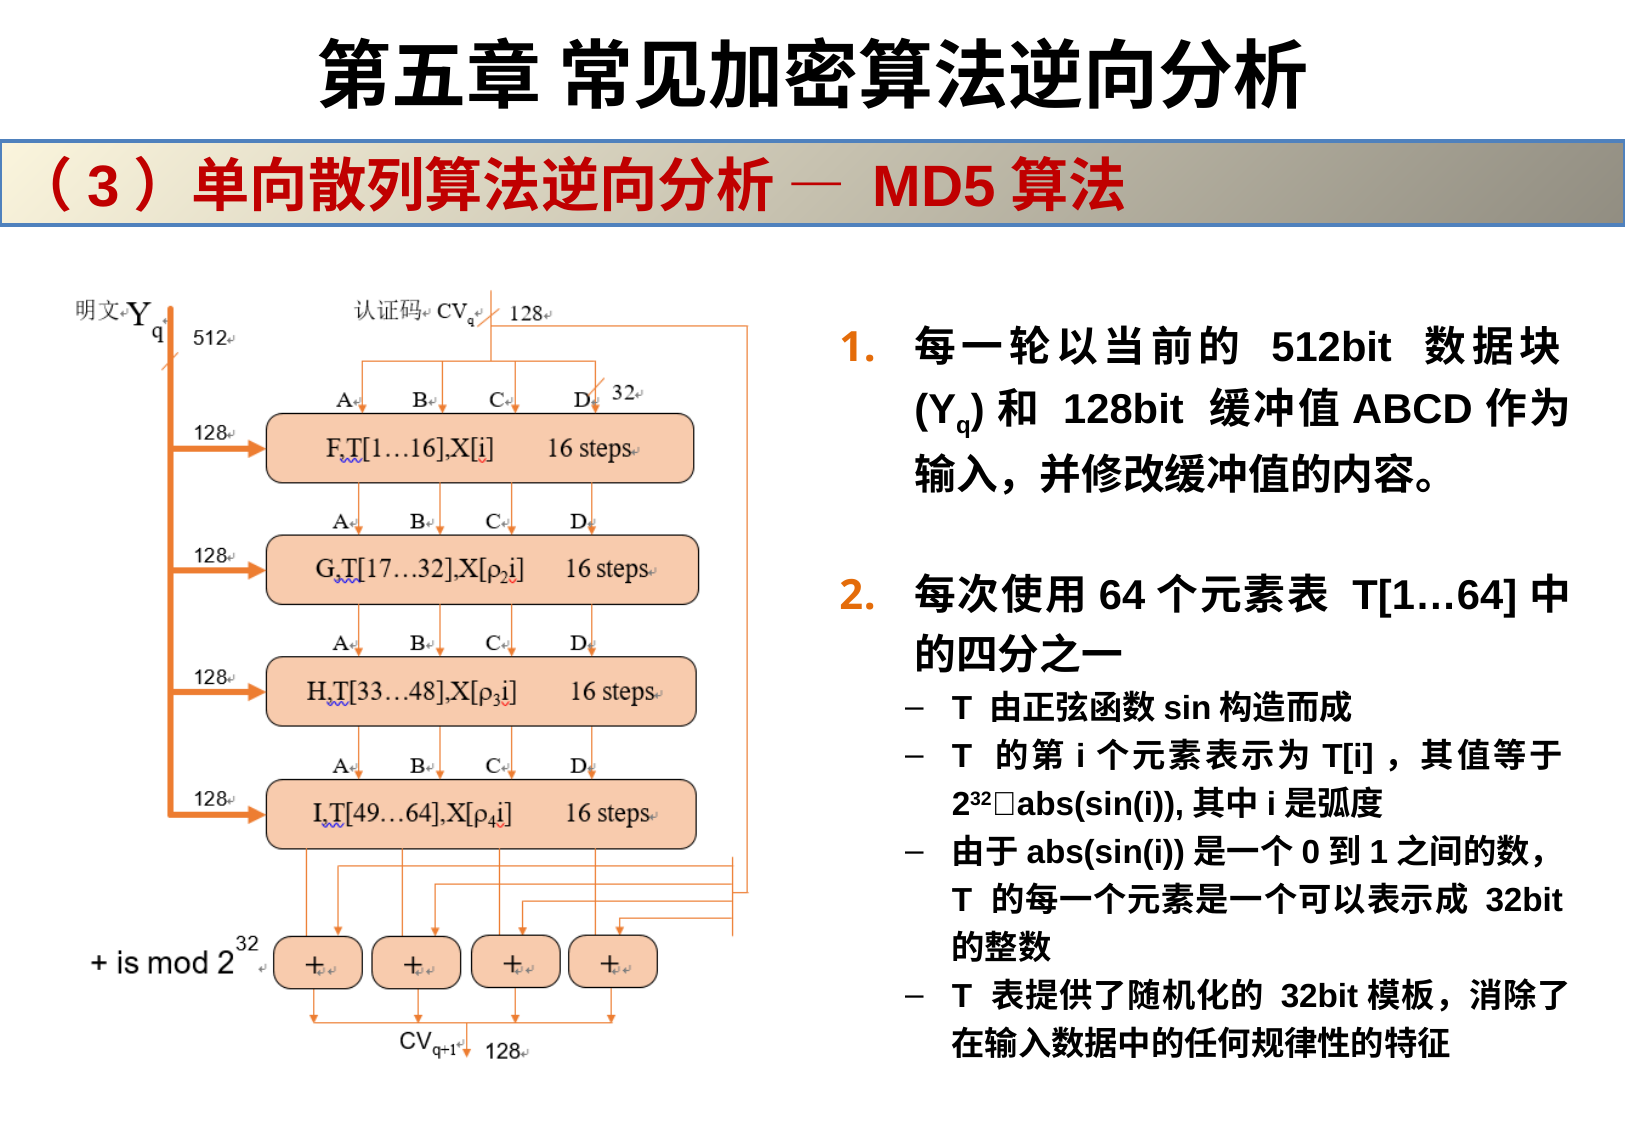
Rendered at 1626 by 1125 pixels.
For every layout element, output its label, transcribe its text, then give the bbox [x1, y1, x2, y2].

text_box （3）单向散列算法逆向分析 — MD5算法 [0, 139, 1625, 227]
title 第五章 常见加密算法逆向分析 [81, 19, 1544, 126]
picture [68, 278, 778, 1077]
list 每一轮以当前的 512bit 数据块(Yq)和 128bit 缓冲值ABCD作为输入，并修改缓冲值的内容。 每次使用64个元素表 T[1…64]中的四分之一 T 由正弦函数sin构造而成 T 的第i个元素表示为T[i]，其值等于232abs(sin(i)),其中i是弧度 由于abs(sin(i))是一个0到1之间的数，T 的每一个元素是一个可以表示成 32bit的整数 T 表提供了随机化的 32bit模板，消除了在输入数据中的任何规律性的特征 [824, 302, 1587, 1035]
